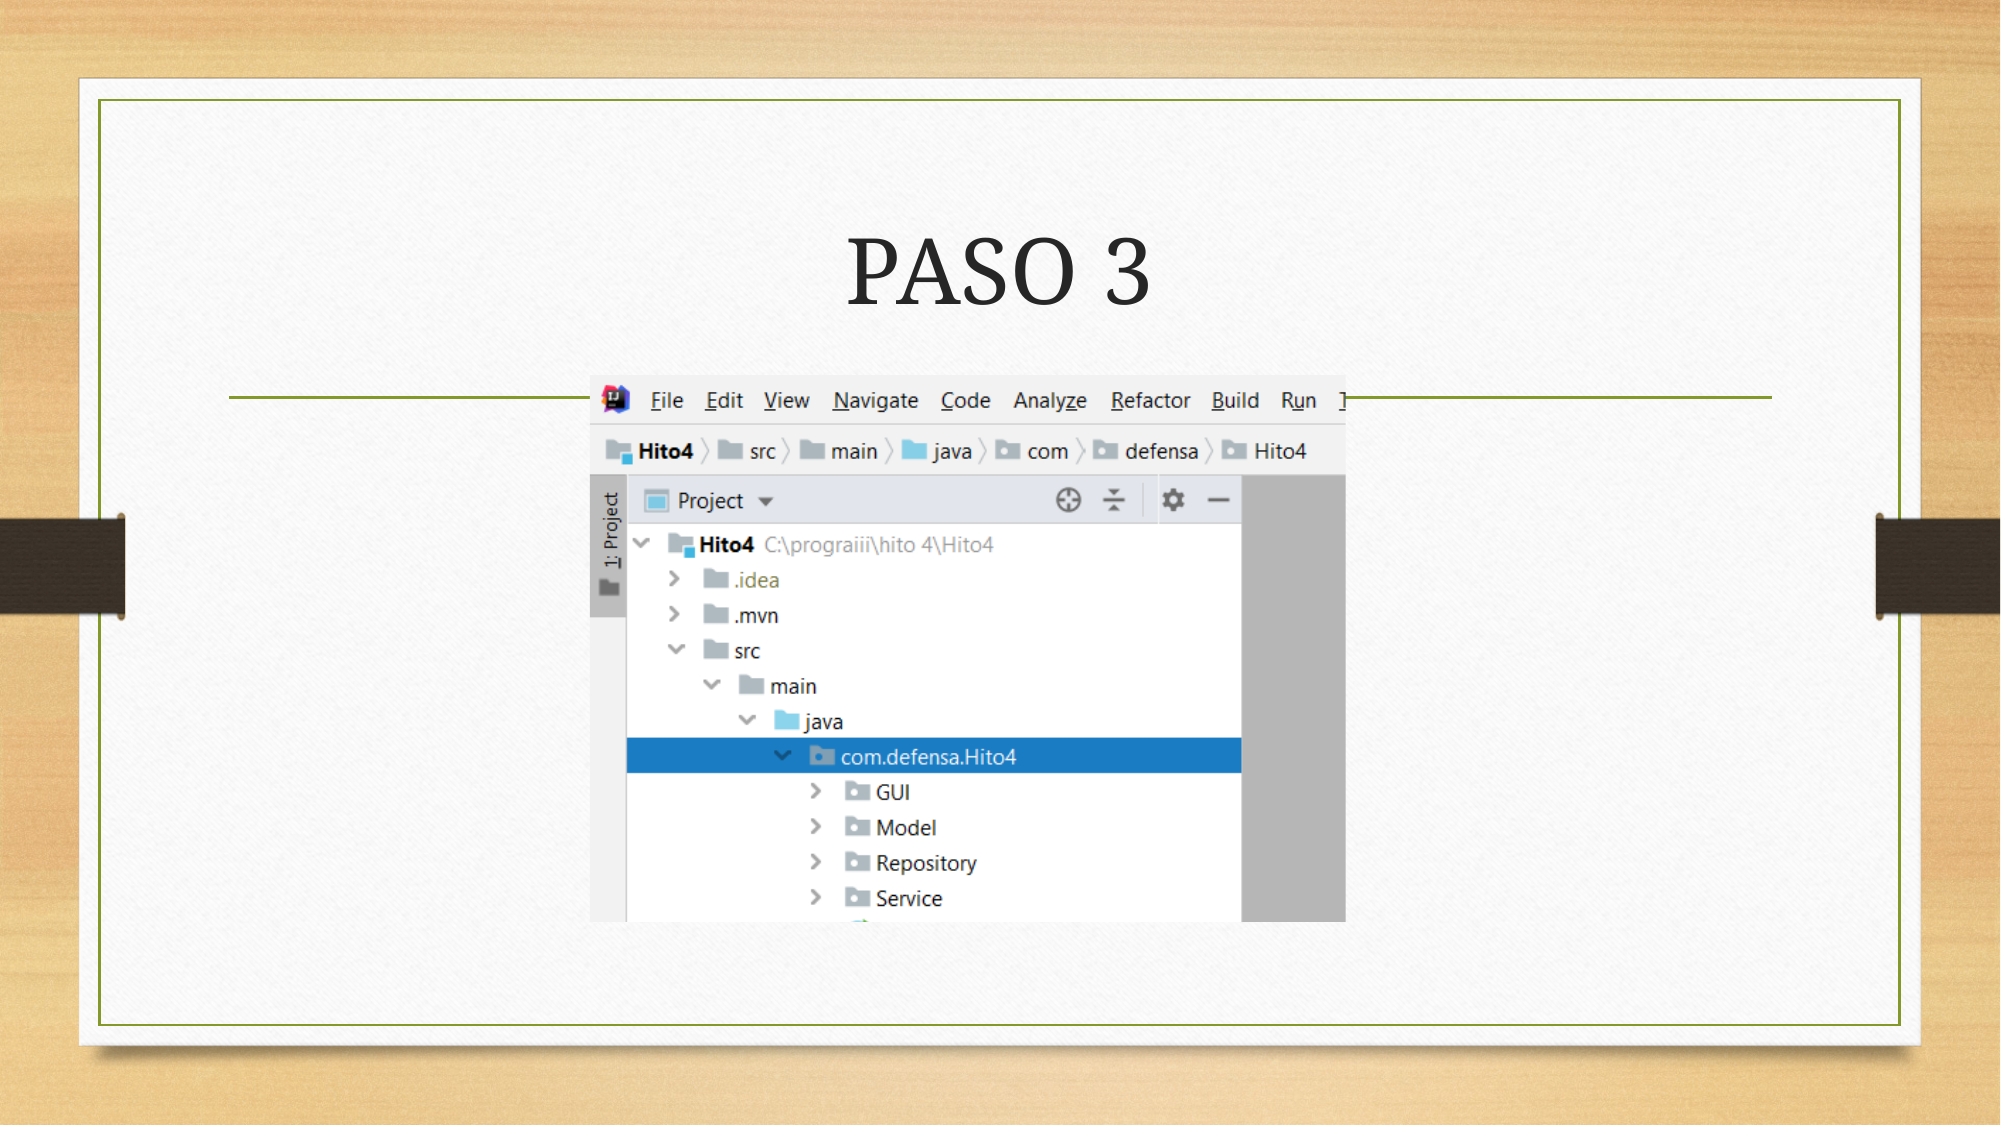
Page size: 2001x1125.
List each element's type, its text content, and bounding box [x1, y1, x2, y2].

picture [0, 0, 2001, 1125]
title PASO 3 [212, 161, 1788, 375]
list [589, 374, 1346, 922]
